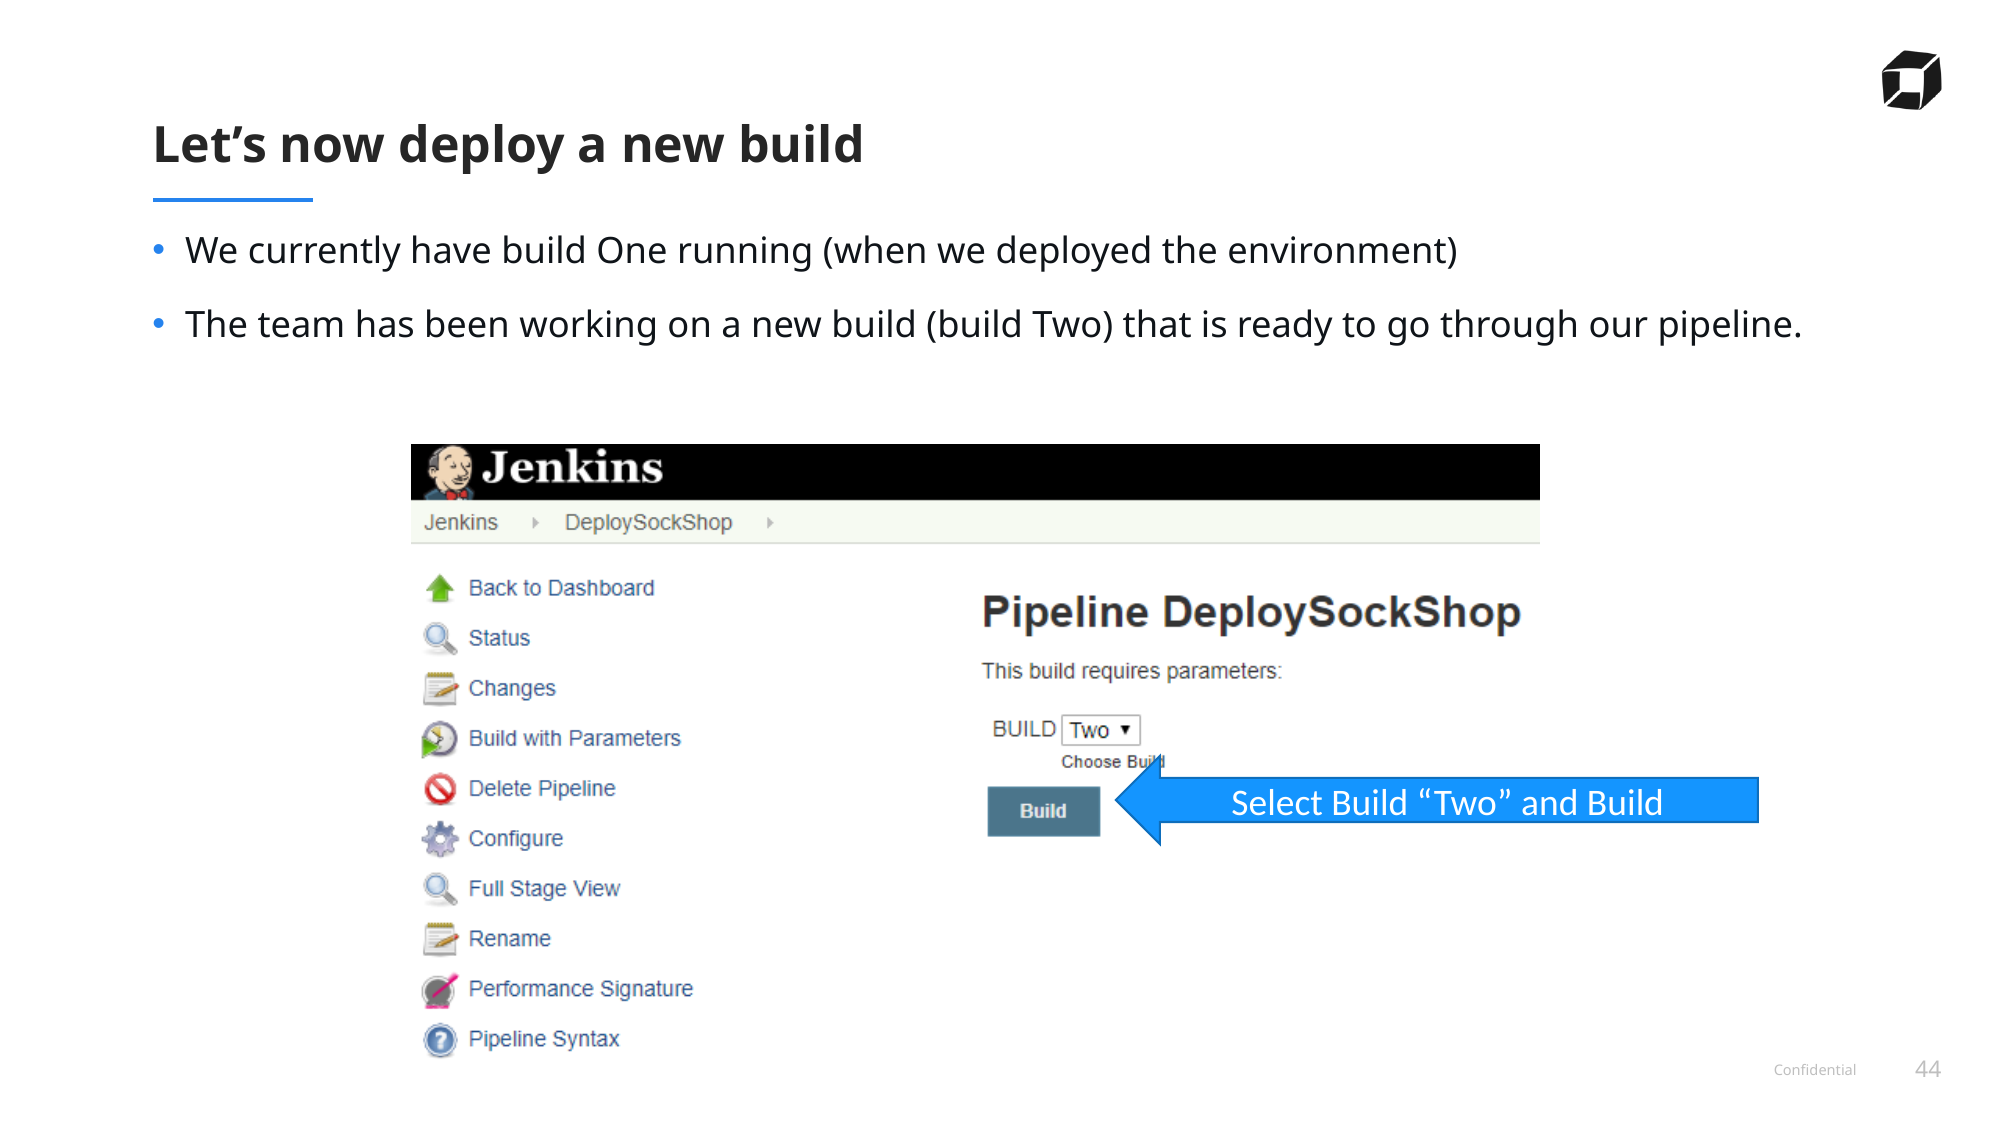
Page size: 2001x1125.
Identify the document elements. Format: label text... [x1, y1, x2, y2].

picture [1881, 50, 1942, 110]
picture [411, 444, 1540, 1067]
list We currently have build One running (when we deployed the environment) The team has been working on a new build (build Two) that is ready to go through our pipeline. [137, 145, 1863, 396]
text_box Select Build “Two” and Build [1540, 776, 1759, 824]
title Let’s now deploy a new build [137, 59, 1863, 145]
